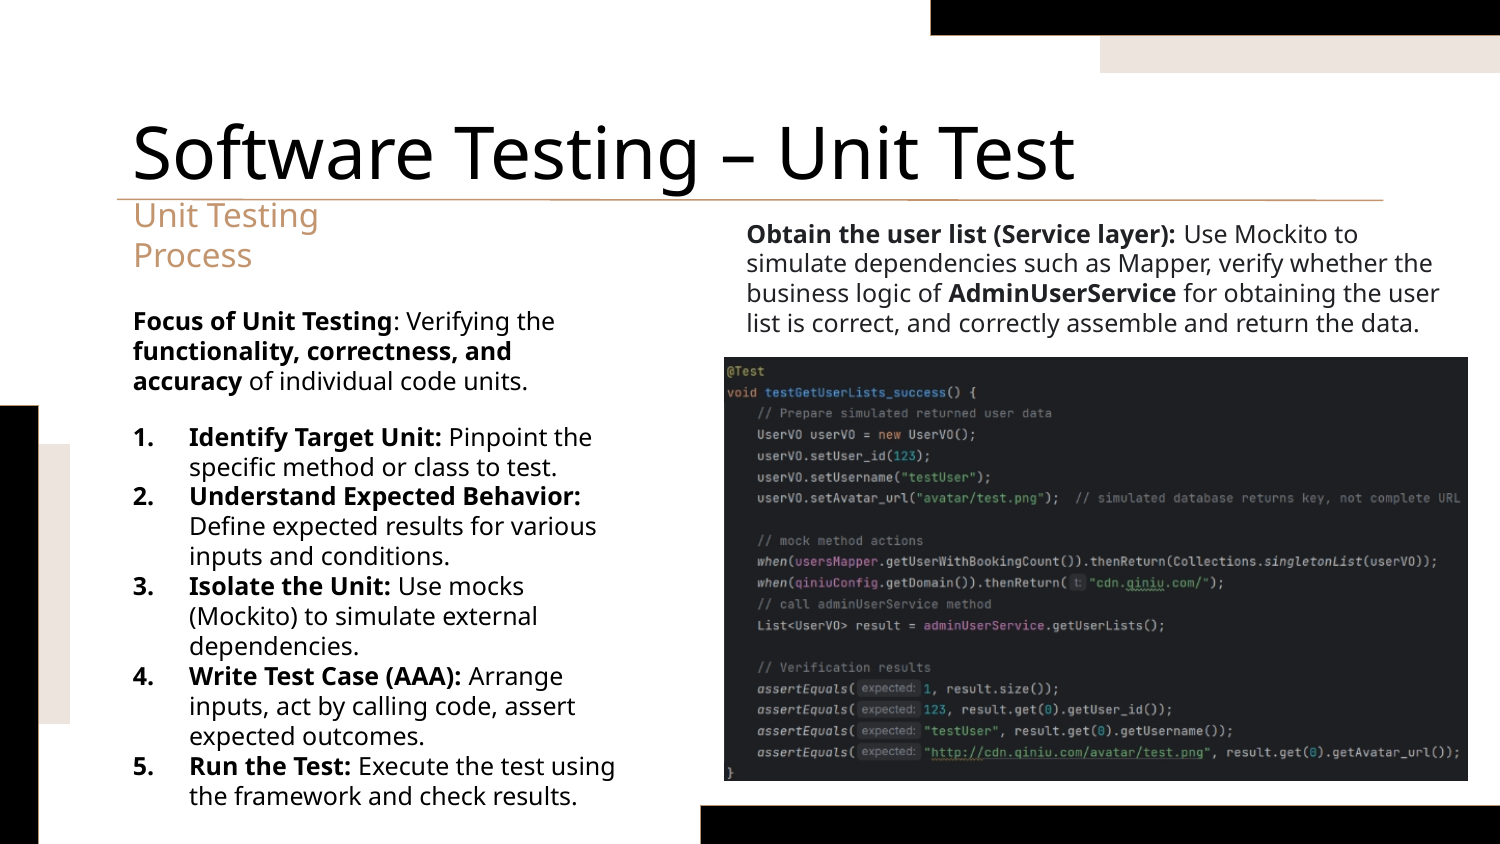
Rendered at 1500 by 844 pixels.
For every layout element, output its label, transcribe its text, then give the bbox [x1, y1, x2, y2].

text_box Unit Testing Process [118, 224, 462, 289]
title Software Testing – Unit Test [116, 91, 1381, 195]
text_box Identify Target Unit: Pinpoint the specific method or class to test. Understand Expected Behavior: Define expected results for various inputs and conditions. Isolate the Unit: Use mocks (Mockito) to simulate external dependencies. Write Test Case (AAA): Arrange inputs, act by calling code, assert expected outcomes. Run the Test: Execute the test using the framework and check results. [118, 413, 647, 818]
picture [723, 357, 1468, 781]
text_box Obtain the user list (Service layer): Use Mockito to simulate dependencies such as Mapper, verify whether the business logic of AdminUserService for obtaining the user list is correct, and correctly assemble and return the data. [731, 210, 1460, 346]
text_box Focus of Unit Testing: Verifying the functionality, correctness, and accuracy of individual code units. [118, 298, 620, 403]
